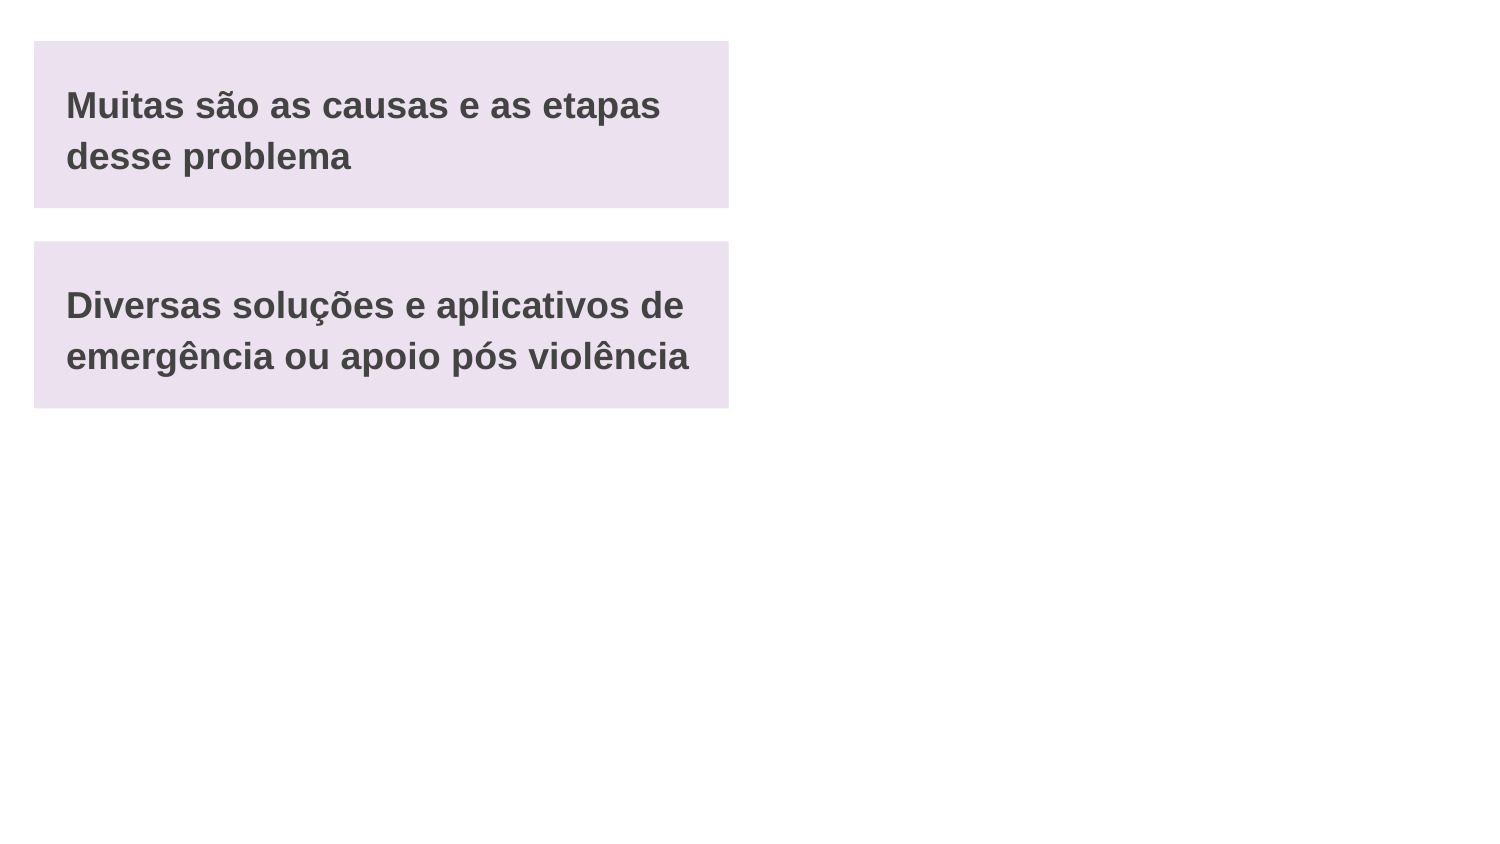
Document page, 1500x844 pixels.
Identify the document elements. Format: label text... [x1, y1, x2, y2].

text_box [33, 41, 729, 209]
text_box [33, 241, 729, 409]
list Muitas são as causas e as etapas desse problema [51, 58, 758, 200]
list Diversas soluções e aplicativos de emergência ou apoio pós violência [51, 259, 758, 400]
